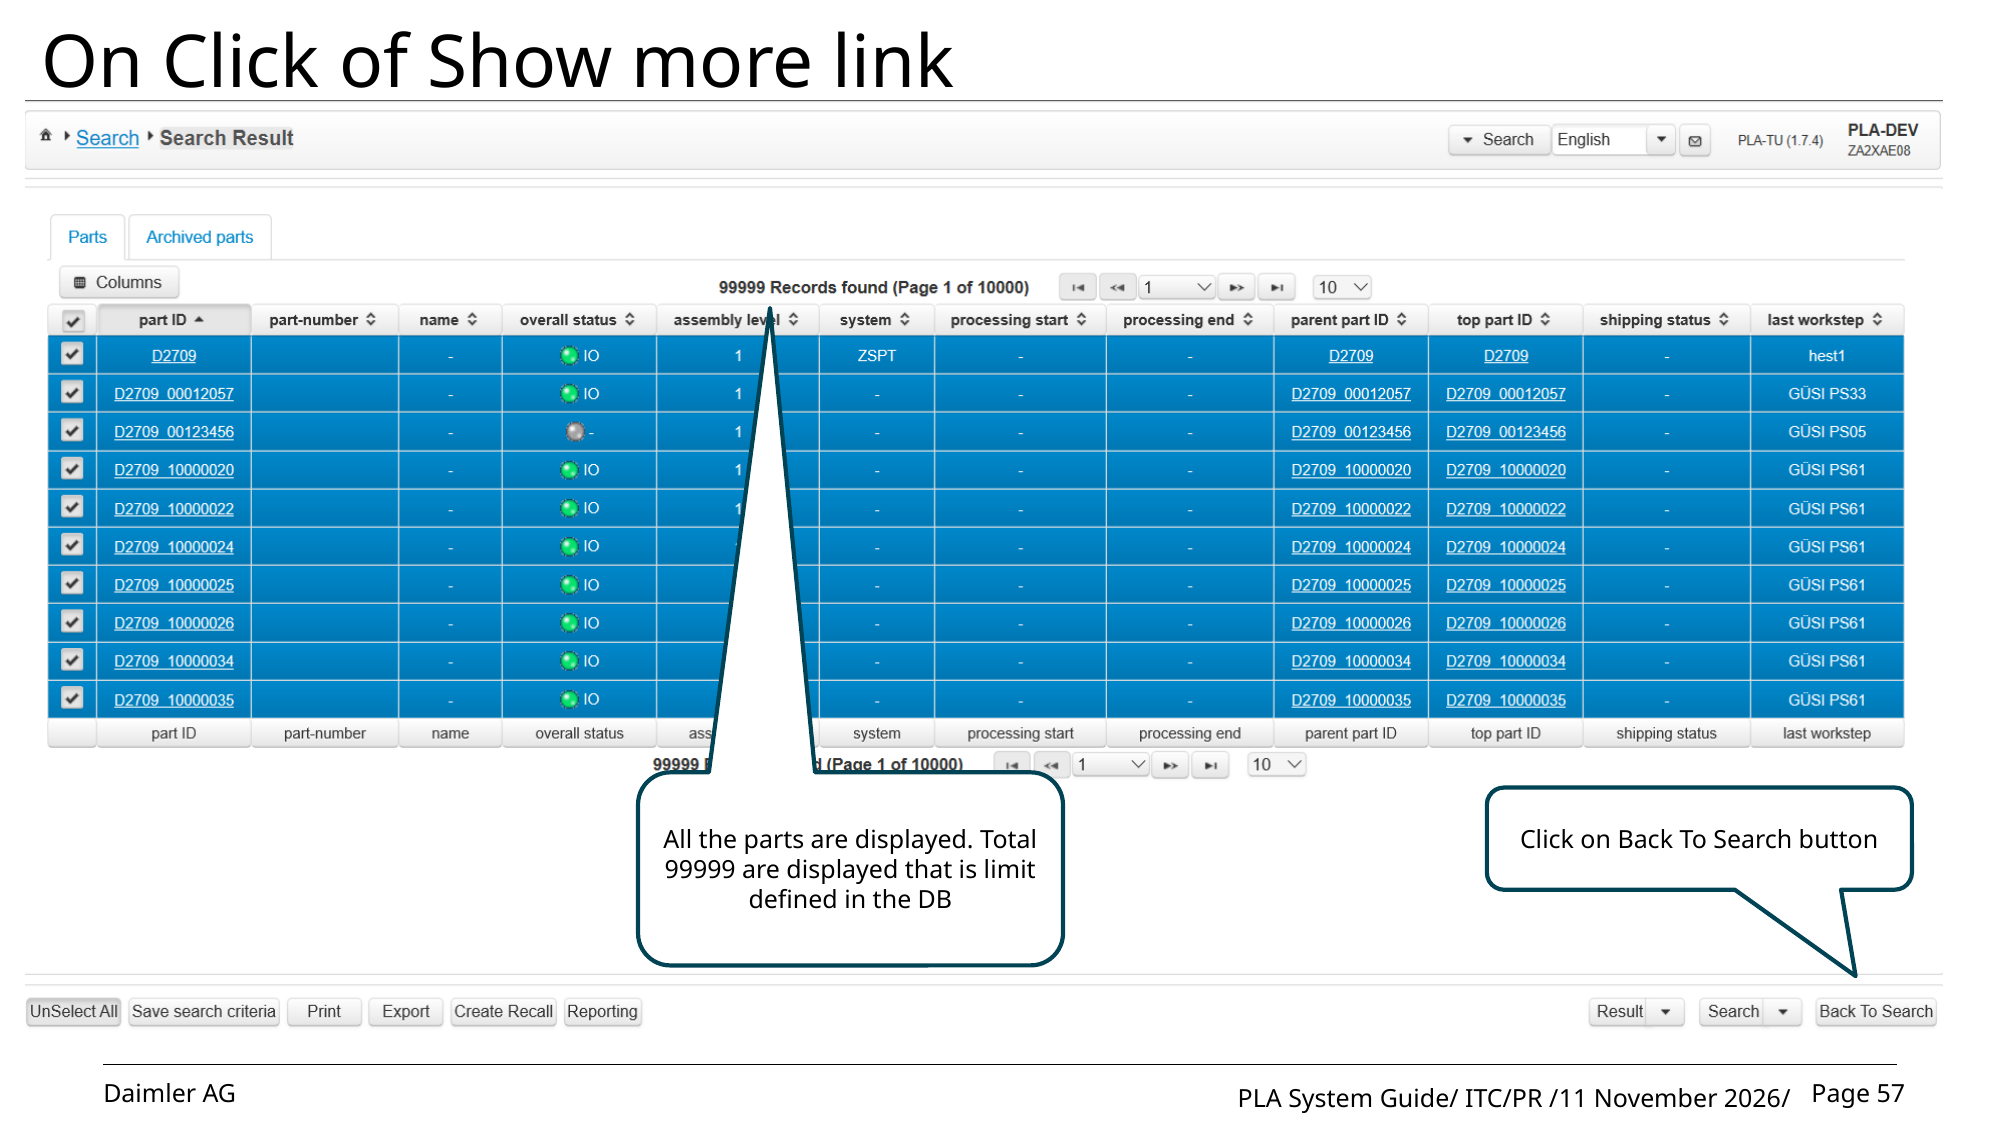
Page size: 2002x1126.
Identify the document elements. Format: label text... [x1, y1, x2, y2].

footer PLA System Guide/ ITC/PR /06 November 2020/ [472, 1088, 1806, 1125]
slide_number Page 57 [1811, 1077, 2001, 1113]
list [103, 1058, 1898, 1065]
title On Click of Show more link [22, 19, 1889, 99]
picture [25, 99, 1944, 1048]
